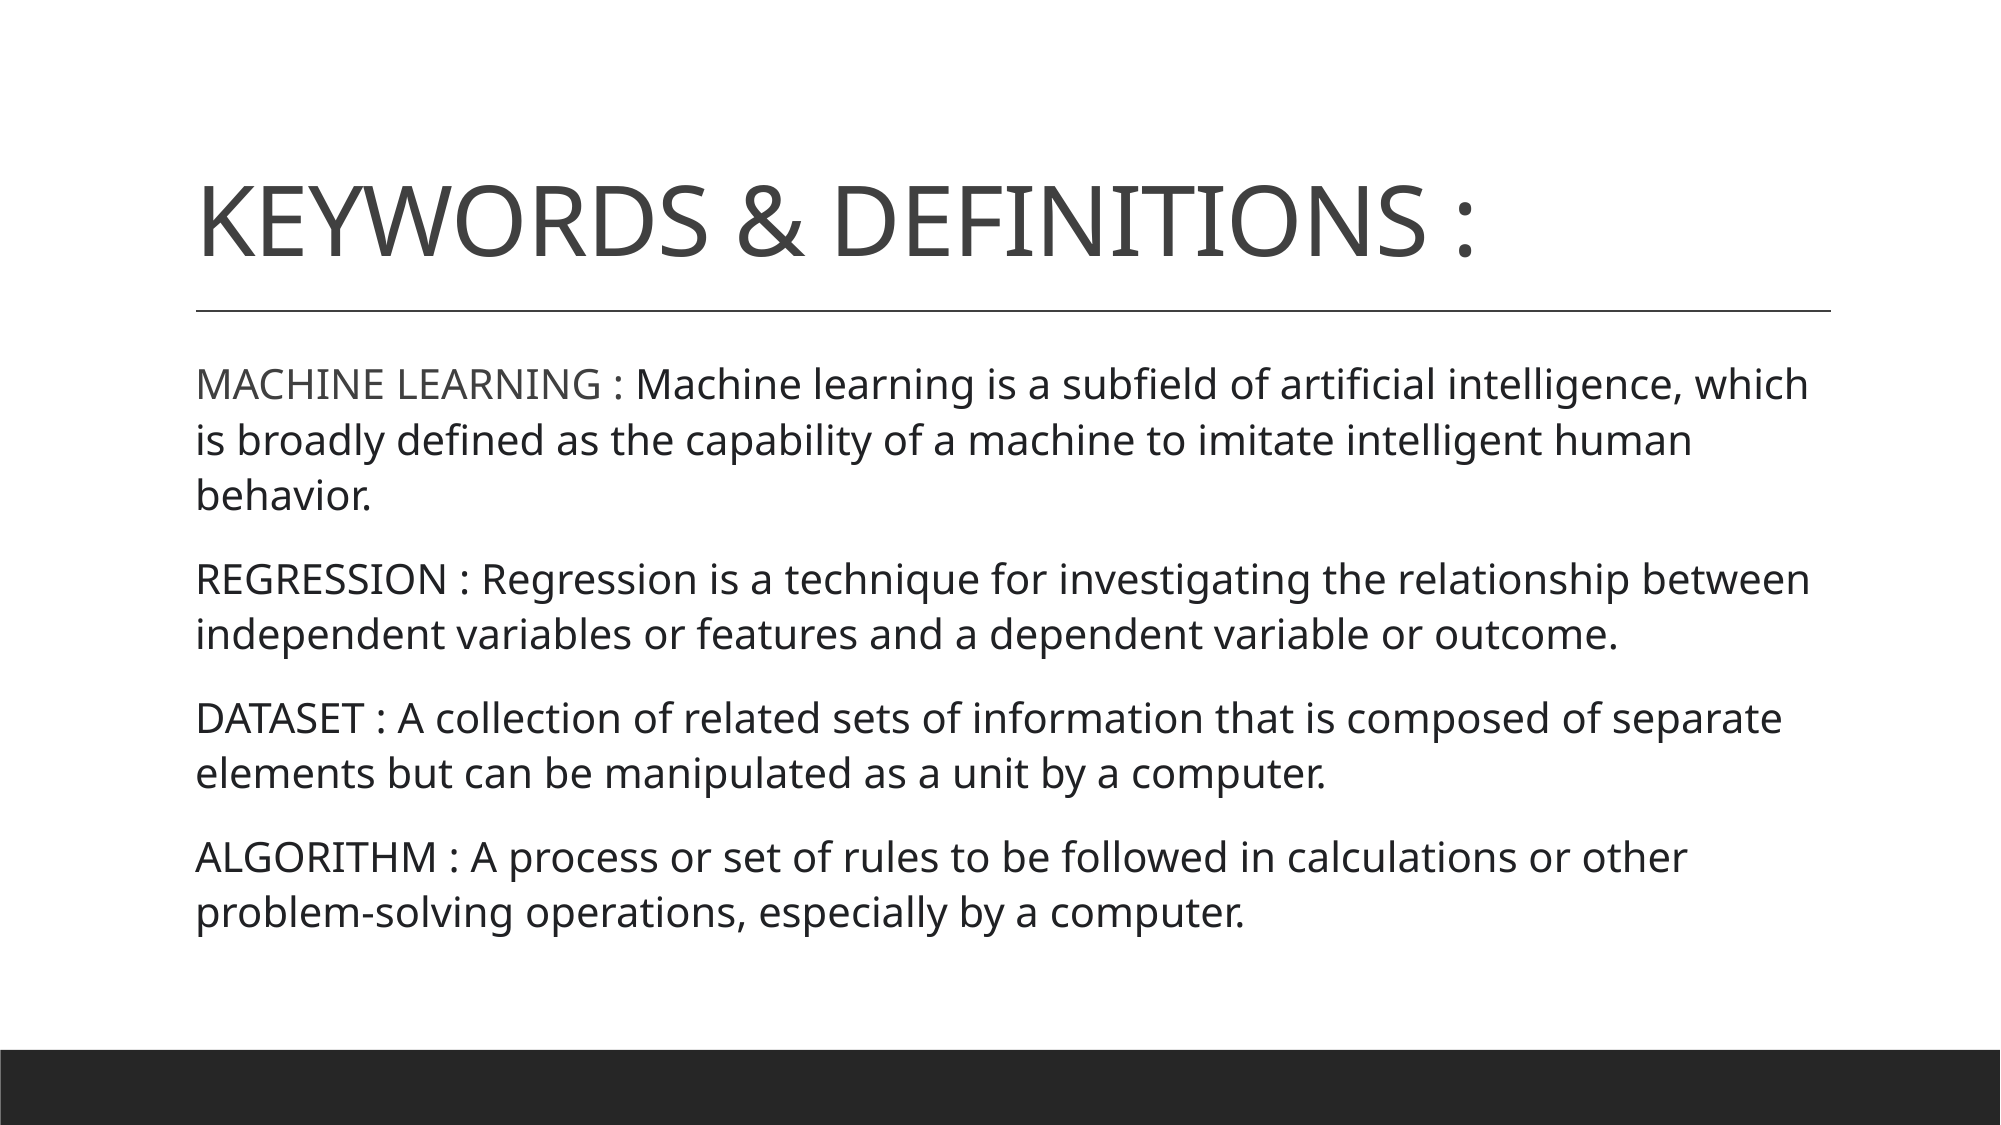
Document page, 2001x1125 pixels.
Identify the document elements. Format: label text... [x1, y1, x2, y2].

list MACHINE LEARNING : Machine learning is a subfield of artificial intelligence, which is broadly defined as the capability of a machine to imitate intelligent human behavior. REGRESSION : Regression is a technique for investigating the relationship between independent variables or features and a dependent variable or outcome. DATASET : A collection of related sets of information that is composed of separate elements but can be manipulated as a unit by a computer. ALGORITHM : A process or set of rules to be followed in calculations or other problem-solving operations, especially by a computer. [180, 345, 1830, 963]
title KEYWORDS & DEFINITIONS : [180, 47, 1830, 285]
